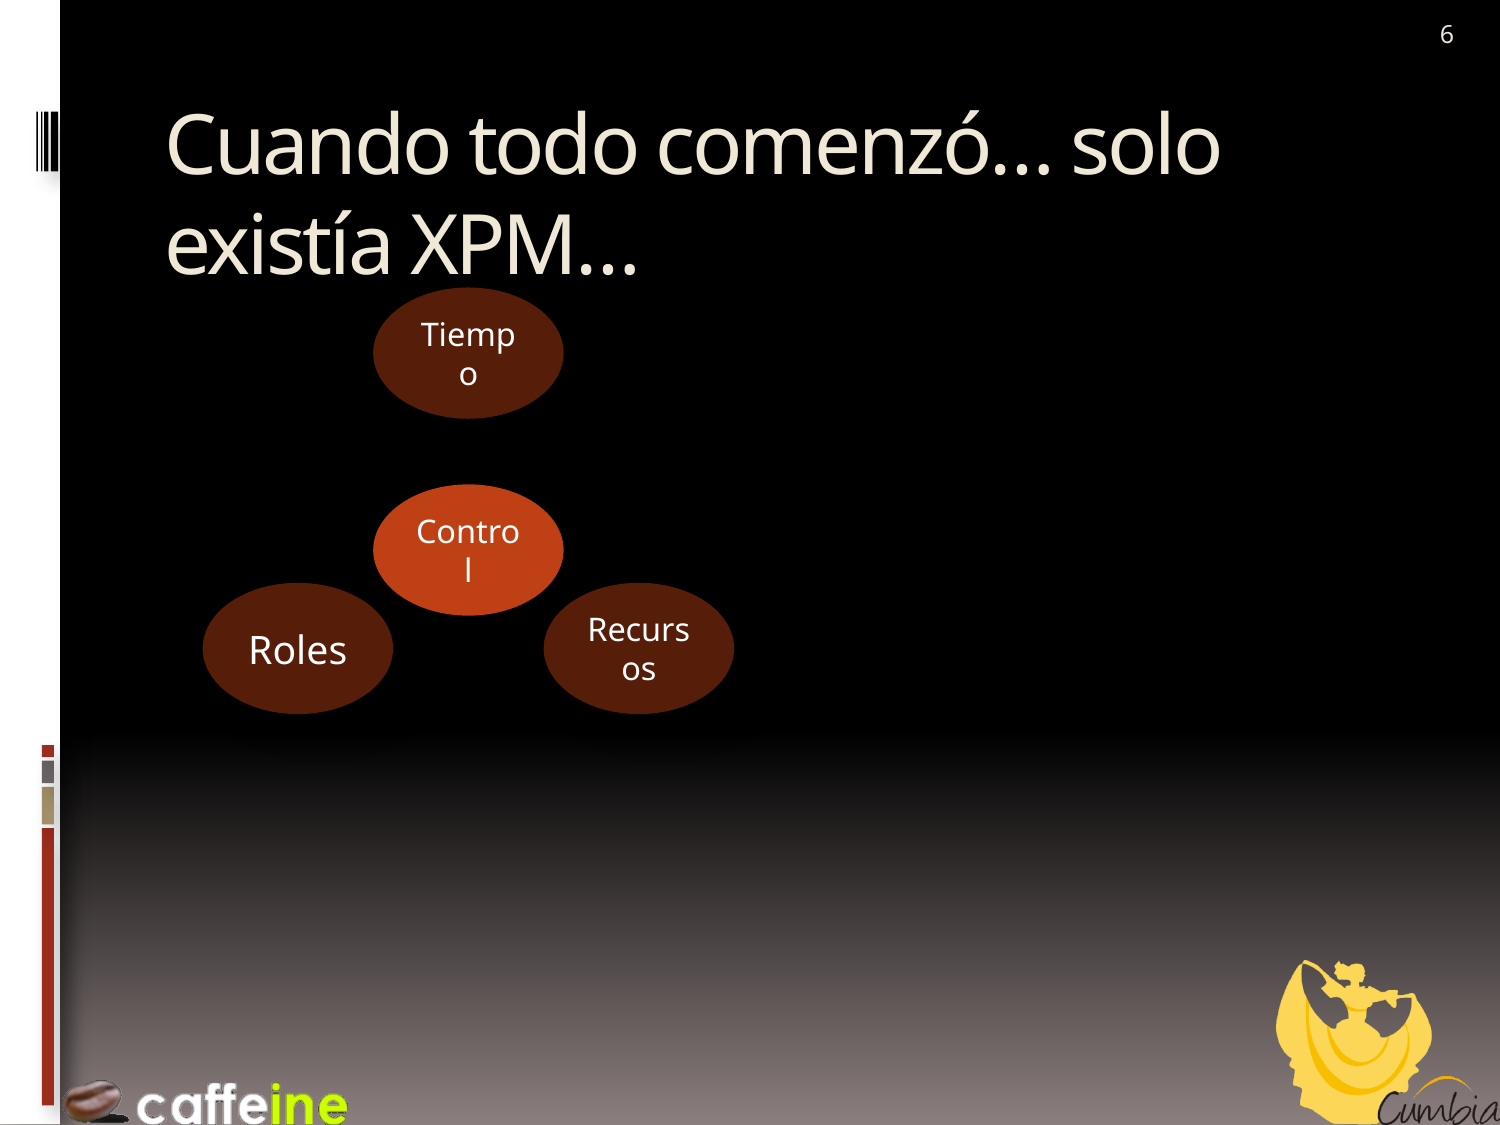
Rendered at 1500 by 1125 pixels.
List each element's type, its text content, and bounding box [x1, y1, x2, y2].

title Cuando todo comenzó… solo existía XPM… [150, 83, 1425, 234]
slide_number 6 [1425, 0, 1500, 60]
picture [1276, 960, 1500, 1125]
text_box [87, 287, 850, 813]
picture [62, 1080, 348, 1125]
